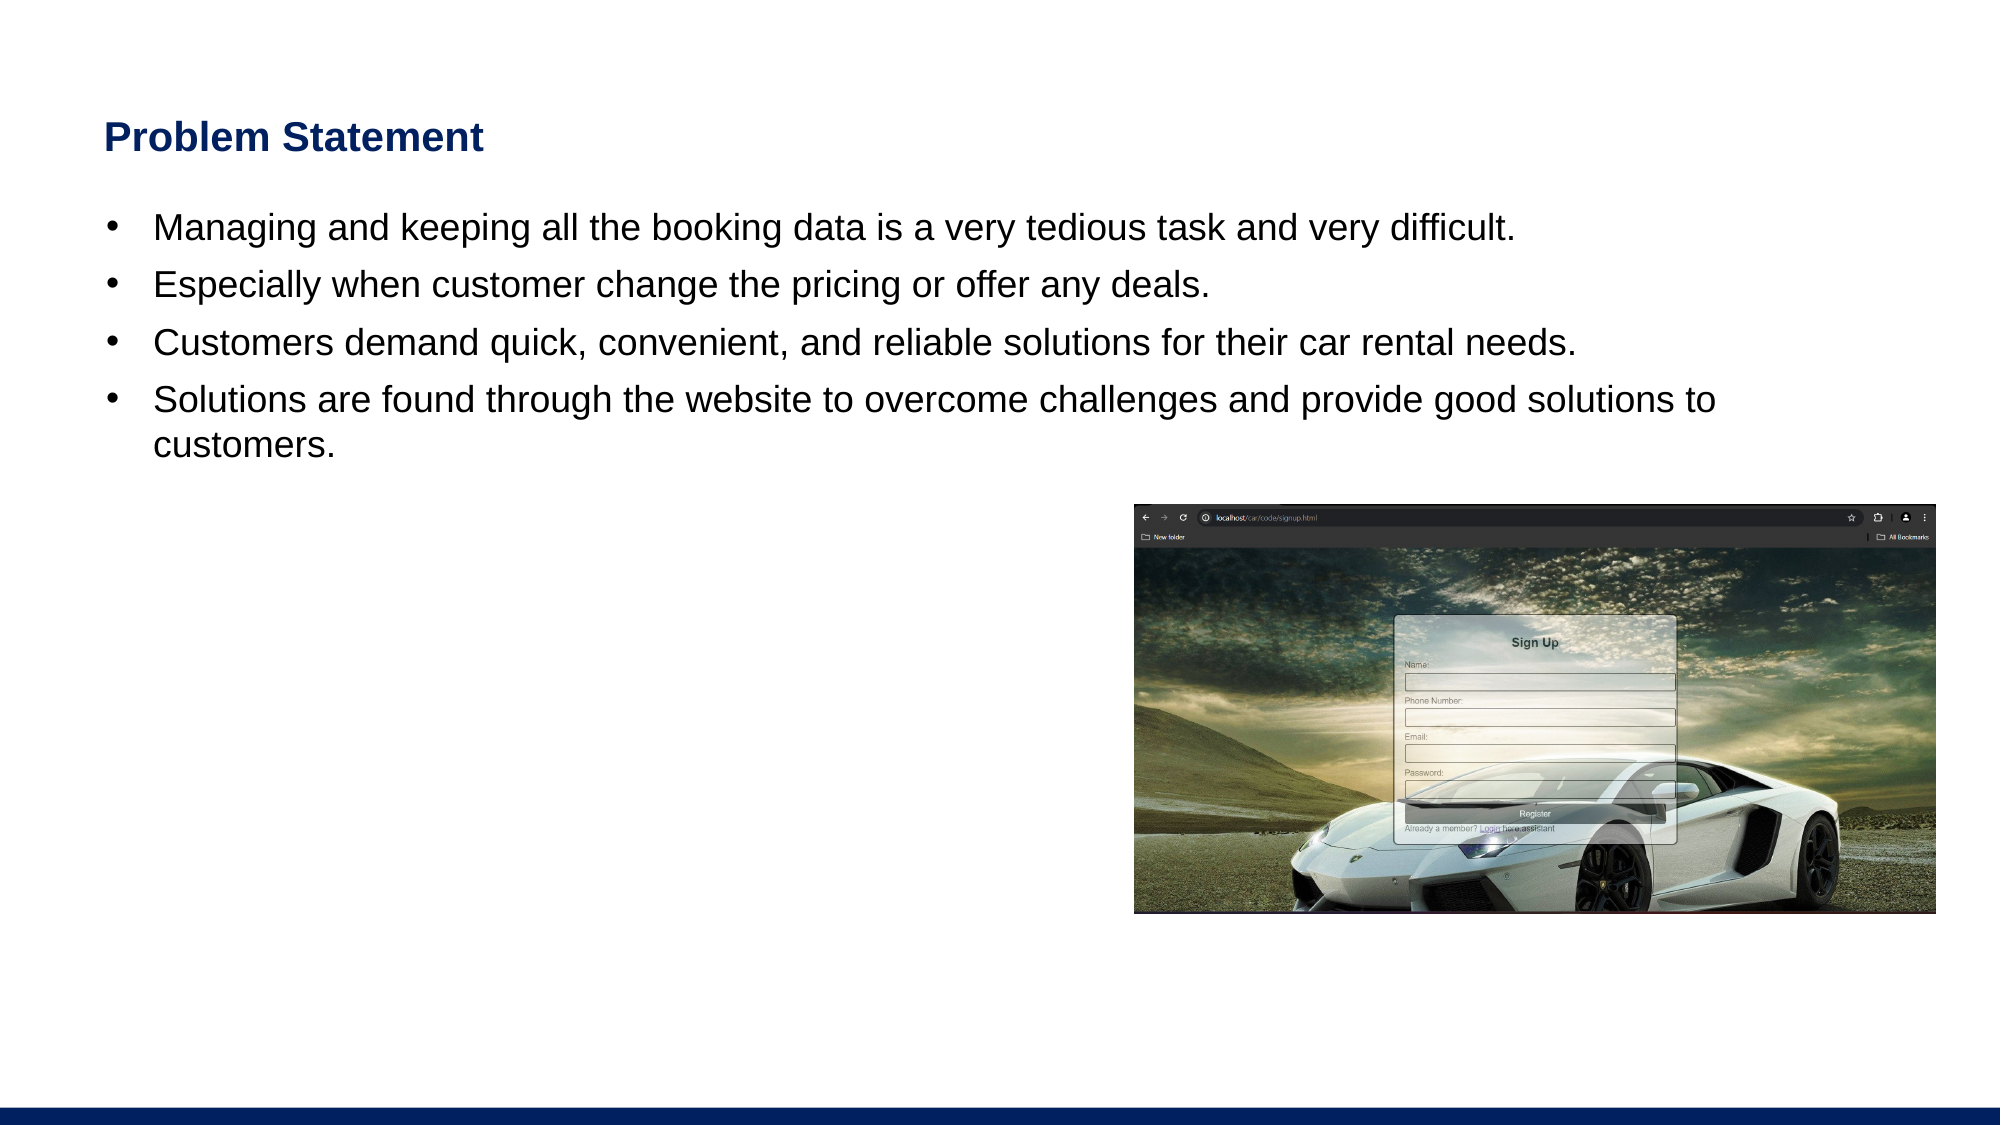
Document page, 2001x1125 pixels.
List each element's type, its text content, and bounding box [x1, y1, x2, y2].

title Problem Statement [89, 102, 594, 175]
text_box Managing and keeping all the booking data is a very tedious task and very difficult. Especially when customer change the pricing or offer any deals. Customers demand quick, convenient, and reliable solutions for their car rental needs. Solutions are found through the website to overcome challenges and provide good solutions to customers. [91, 195, 1879, 473]
picture [1134, 504, 1936, 914]
